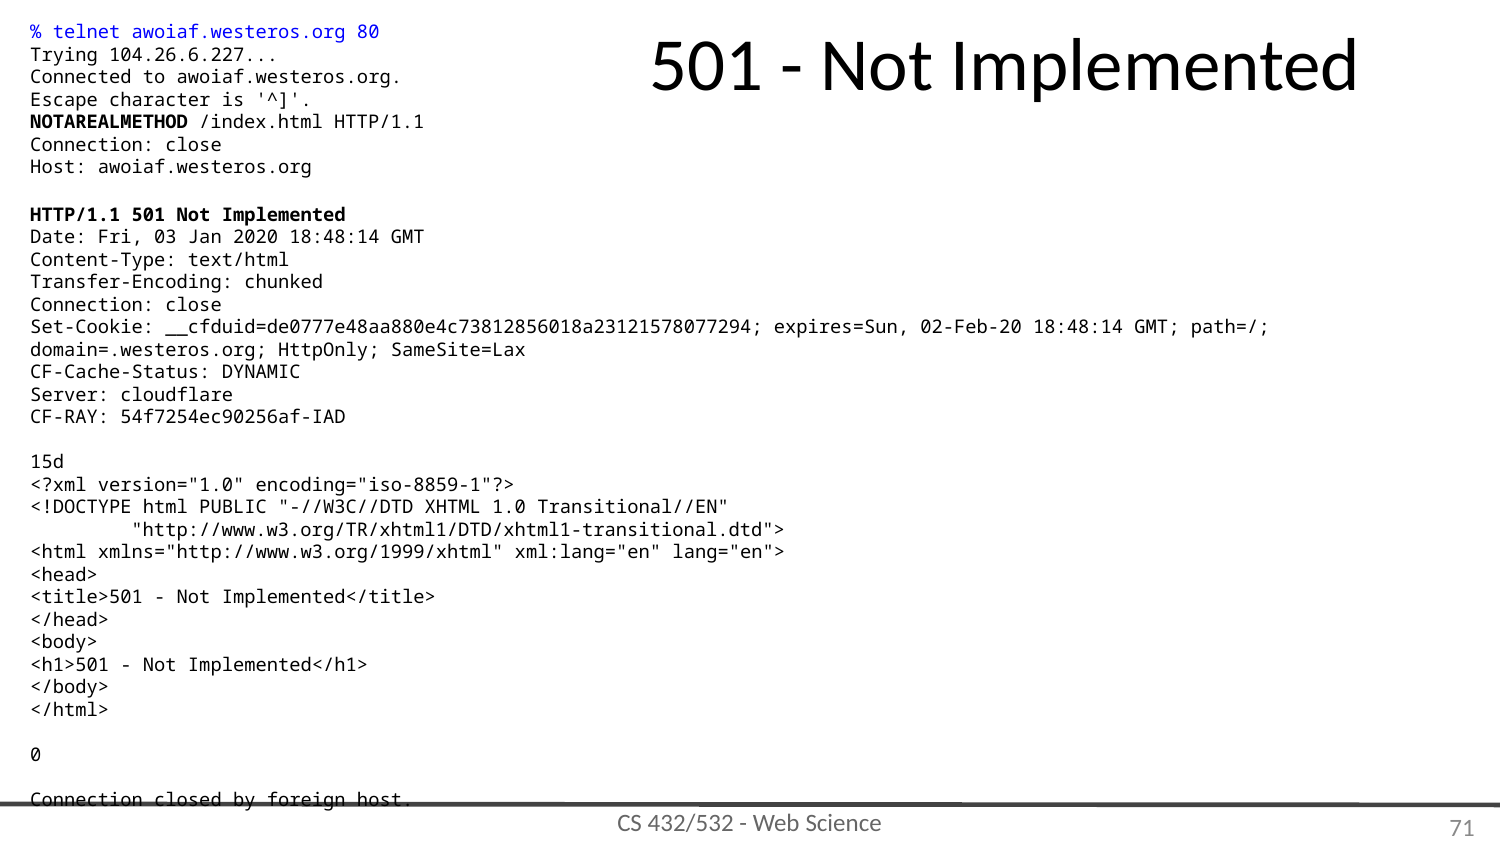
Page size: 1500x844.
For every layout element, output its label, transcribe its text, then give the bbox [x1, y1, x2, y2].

text_box % telnet awoiaf.westeros.org 80 Trying 104.26.6.227... Connected to awoiaf.westeros.org. Escape character is '^]'. NOTAREALMETHOD /index.html HTTP/1.1 Connection: close Host: awoiaf.westeros.org HTTP/1.1 501 Not Implemented Date: Fri, 03 Jan 2020 18:48:14 GMT Content-Type: text/html Transfer-Encoding: chunked Connection: close Set-Cookie: __cfduid=de0777e48aa880e4c73812856018a23121578077294; expires=Sun, 02-Feb-20 18:48:14 GMT; path=/; domain=.westeros.org; HttpOnly; SameSite=Lax CF-Cache-Status: DYNAMIC Server: cloudflare CF-RAY: 54f7254ec90256af-IAD 15d <?xml version="1.0" encoding="iso-8859-1"?> <!DOCTYPE html PUBLIC "-//W3C//DTD XHTML 1.0 Transitional//EN" "http://www.w3.org/TR/xhtml1/DTD/xhtml1-transitional.dtd"> <html xmlns="http://www.w3.org/1999/xhtml" xml:lang="en" lang="en"> <head> <title>501 - Not Implemented</title> </head> <body> <h1>501 - Not Implemented</h1> </body> </html> 0 Connection closed by foreign host. [15, 12, 1485, 799]
text_box 501 - Not Implemented [510, 0, 1500, 130]
slide_number ‹#› [1139, 810, 1490, 844]
